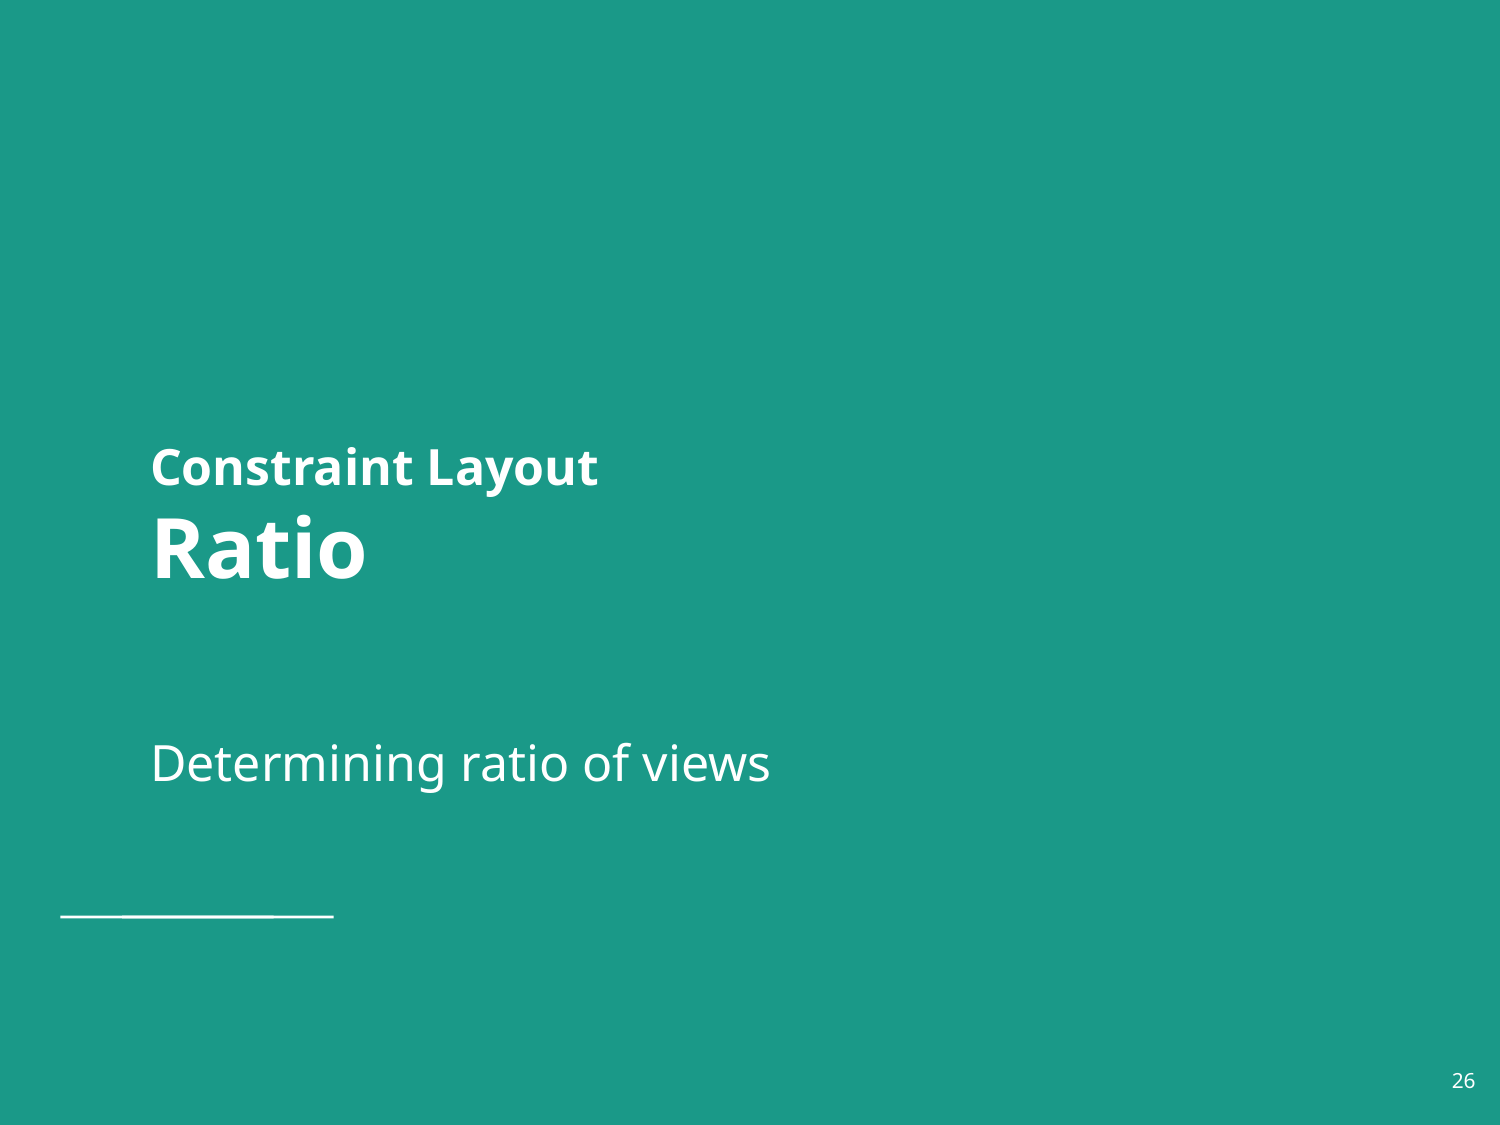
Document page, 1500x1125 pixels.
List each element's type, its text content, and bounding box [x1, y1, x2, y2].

slide_number ‹#› [1400, 1038, 1491, 1125]
title Constraint Layout Ratio [135, 420, 919, 685]
list Determining ratio of views [135, 685, 975, 953]
